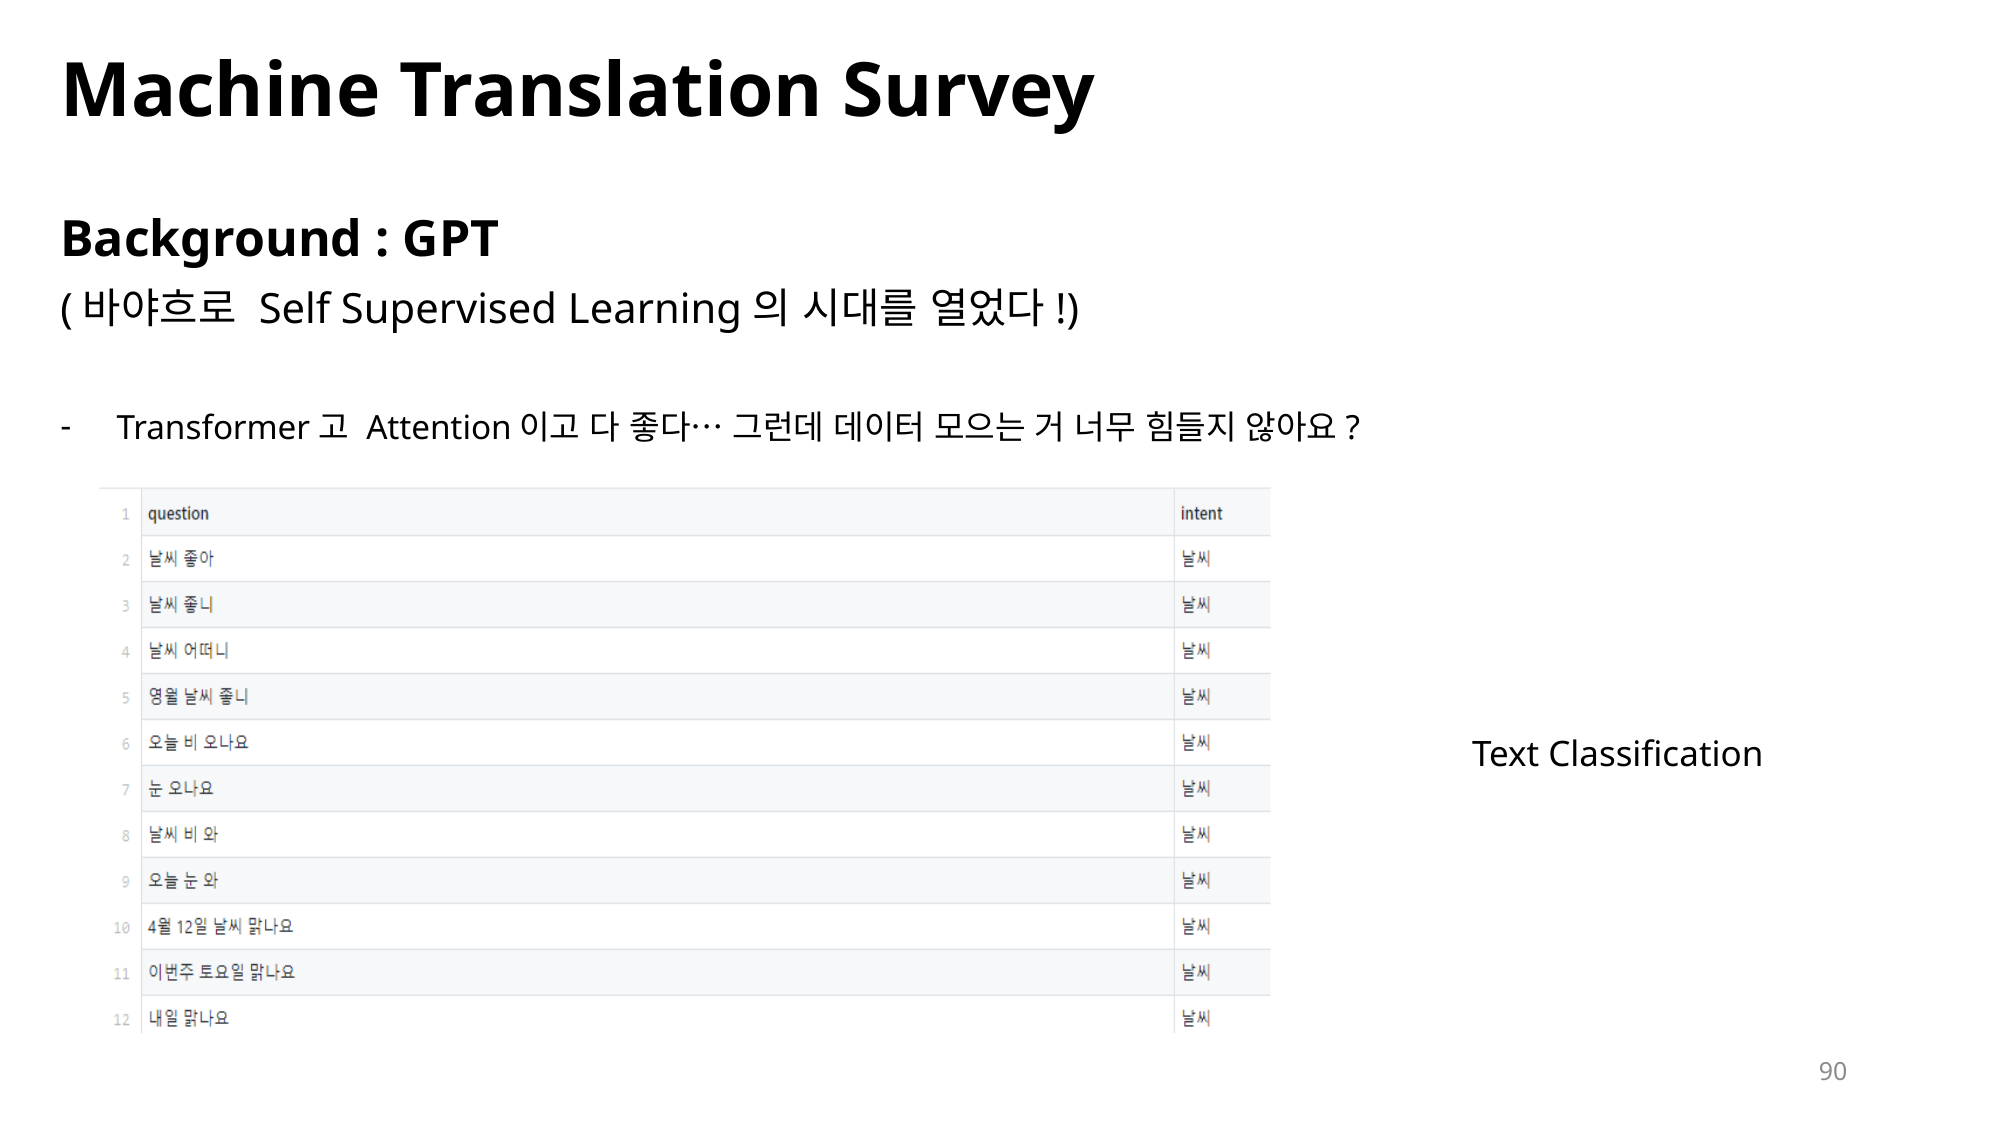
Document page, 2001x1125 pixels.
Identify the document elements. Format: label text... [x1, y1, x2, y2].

subtitle Background : GPT (바야흐로 Self Supervised Learning의 시대를 열었다!) Transformer고 Attention이고 다 좋다… 그런데 데이터 모으는 거 너무 힘들지 않아요? [45, 205, 1656, 1117]
text_box Machine Translation Survey [45, 0, 1271, 141]
slide_number 90 [1412, 1042, 1863, 1103]
text_box Text Classification [1457, 702, 1816, 783]
picture [99, 482, 1271, 1033]
